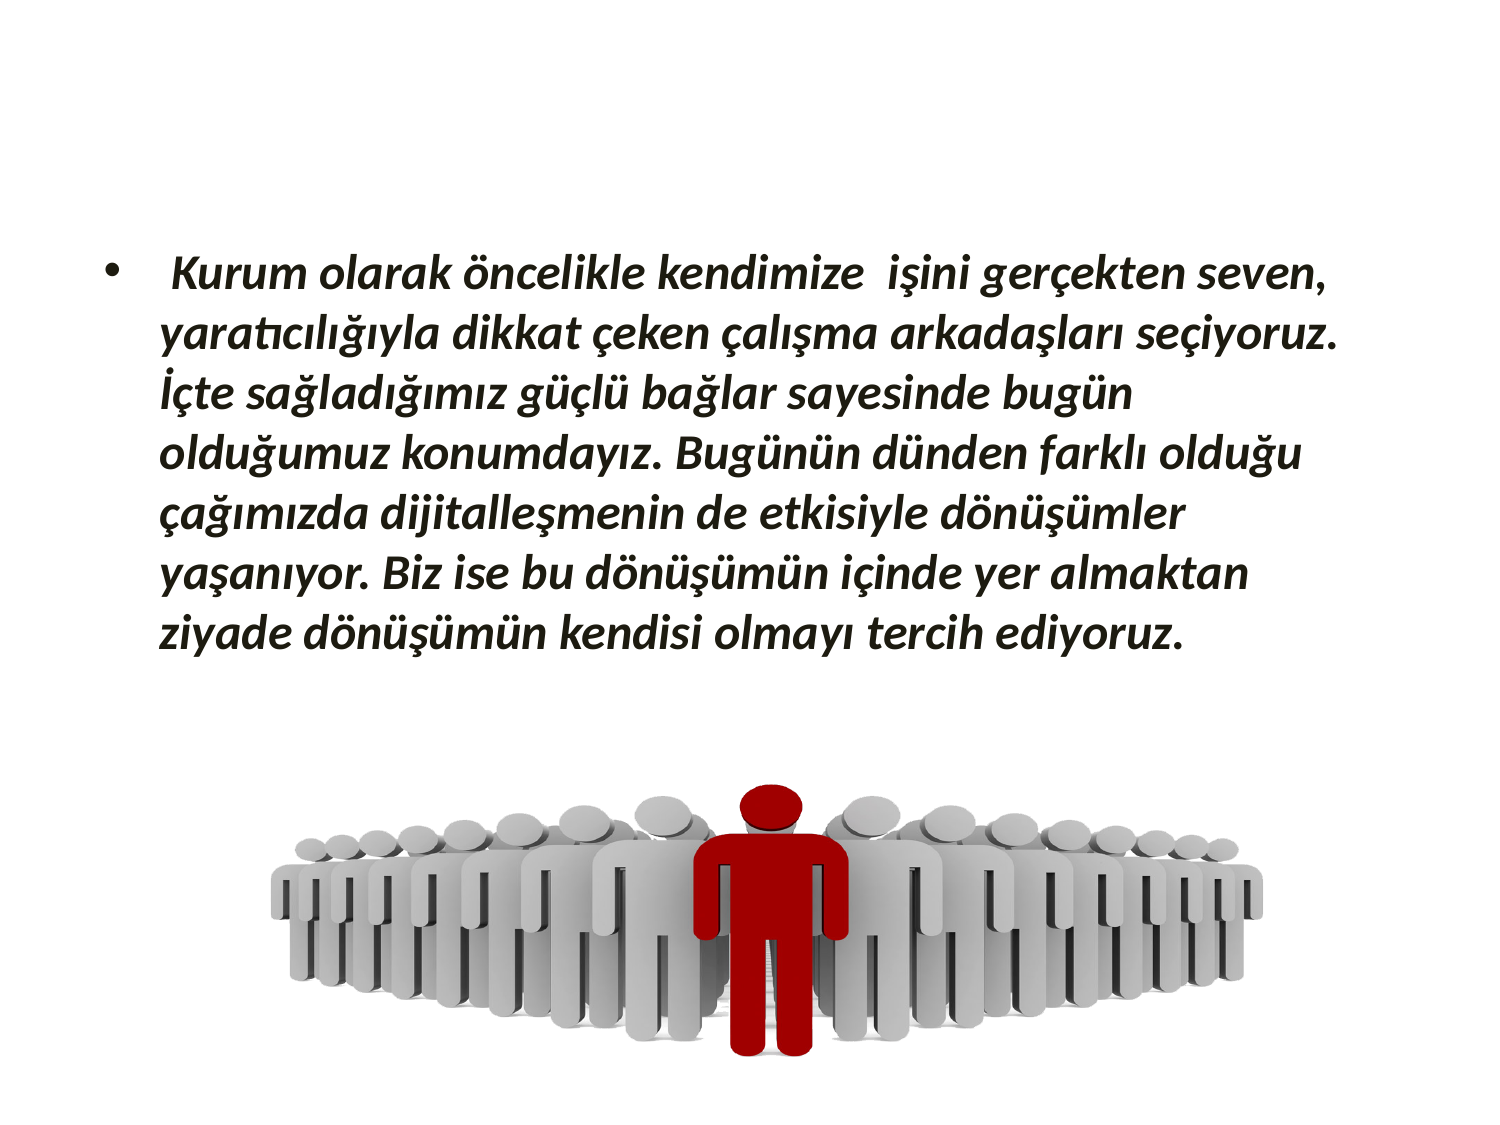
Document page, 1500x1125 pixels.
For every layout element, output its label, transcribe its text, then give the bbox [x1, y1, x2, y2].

list Kurum olarak öncelikle kendimize işini gerçekten seven, yaratıcılığıyla dikkat çeken çalışma arkadaşları seçiyoruz. İçte sağladığımız güçlü bağlar sayesinde bugün olduğumuz konumdayız. Bugünün dünden farklı olduğu çağımızda dijitalleşmenin de etkisiyle dönüşümler yaşanıyor. Biz ise bu dönüşümün içinde yer almaktan ziyade dönüşümün kendisi olmayı tercih ediyoruz. [88, 231, 1390, 975]
picture [209, 727, 1321, 1089]
